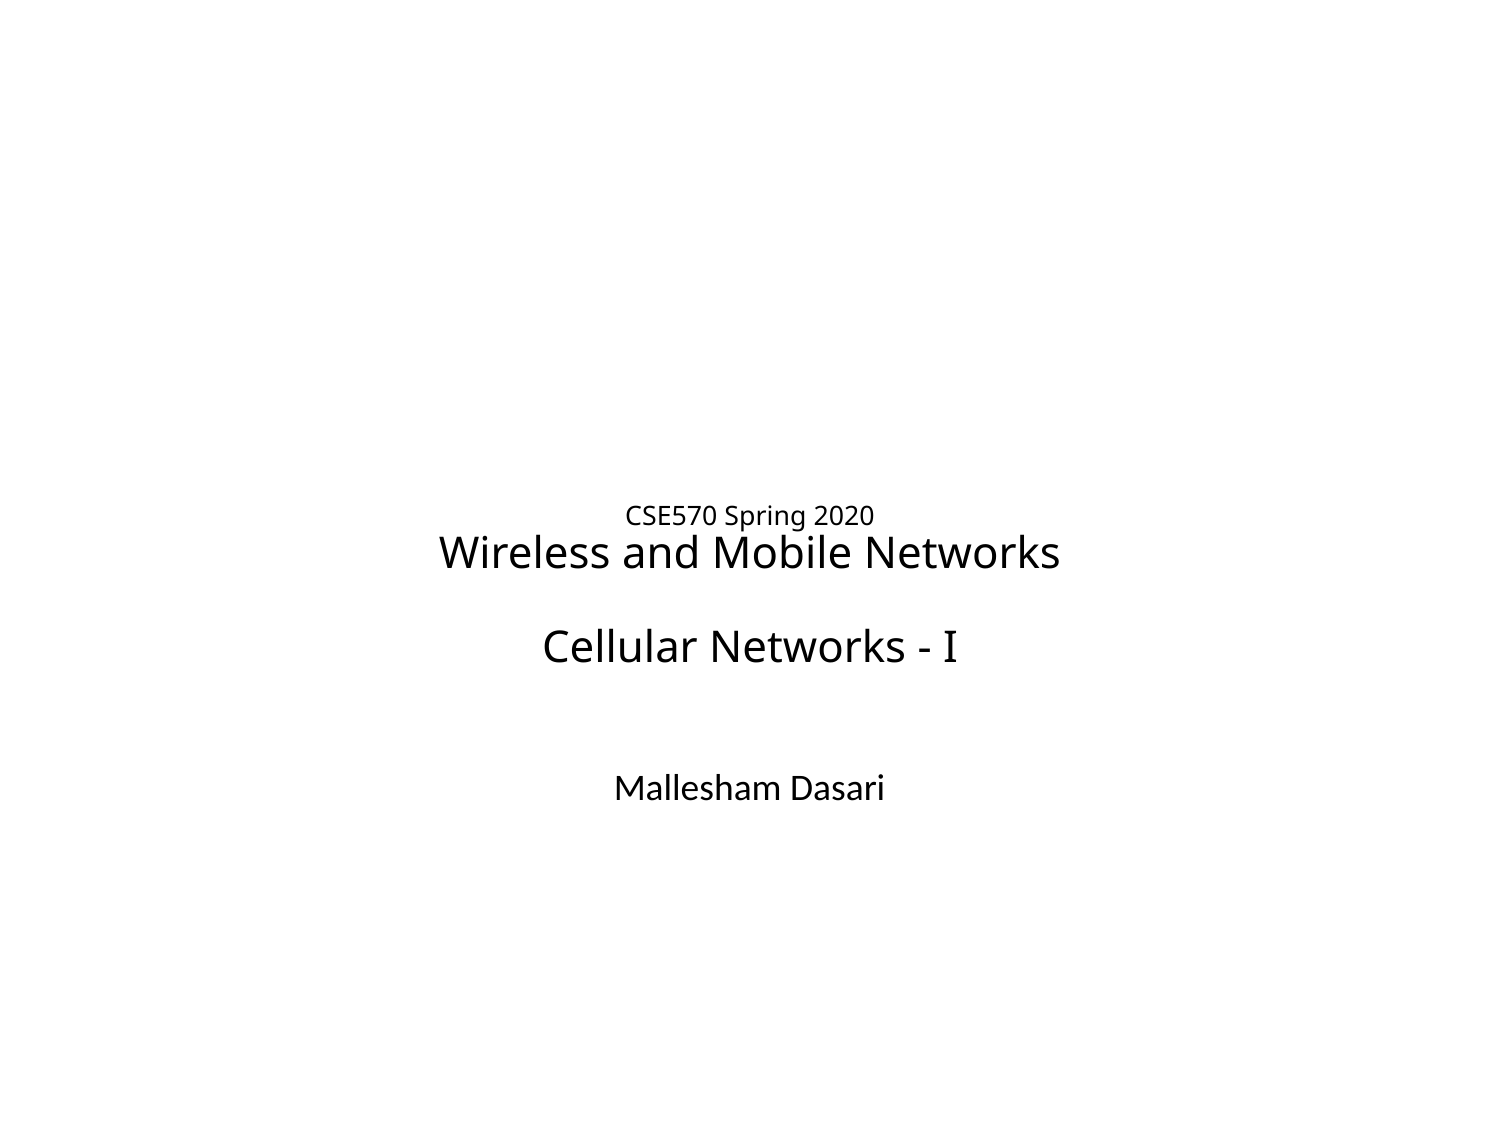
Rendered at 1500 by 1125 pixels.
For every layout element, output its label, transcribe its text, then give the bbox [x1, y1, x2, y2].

title CSE570 Spring 2020 Wireless and Mobile Networks Cellular Networks - I [0, 493, 1500, 680]
text_box Mallesham Dasari [599, 755, 901, 816]
